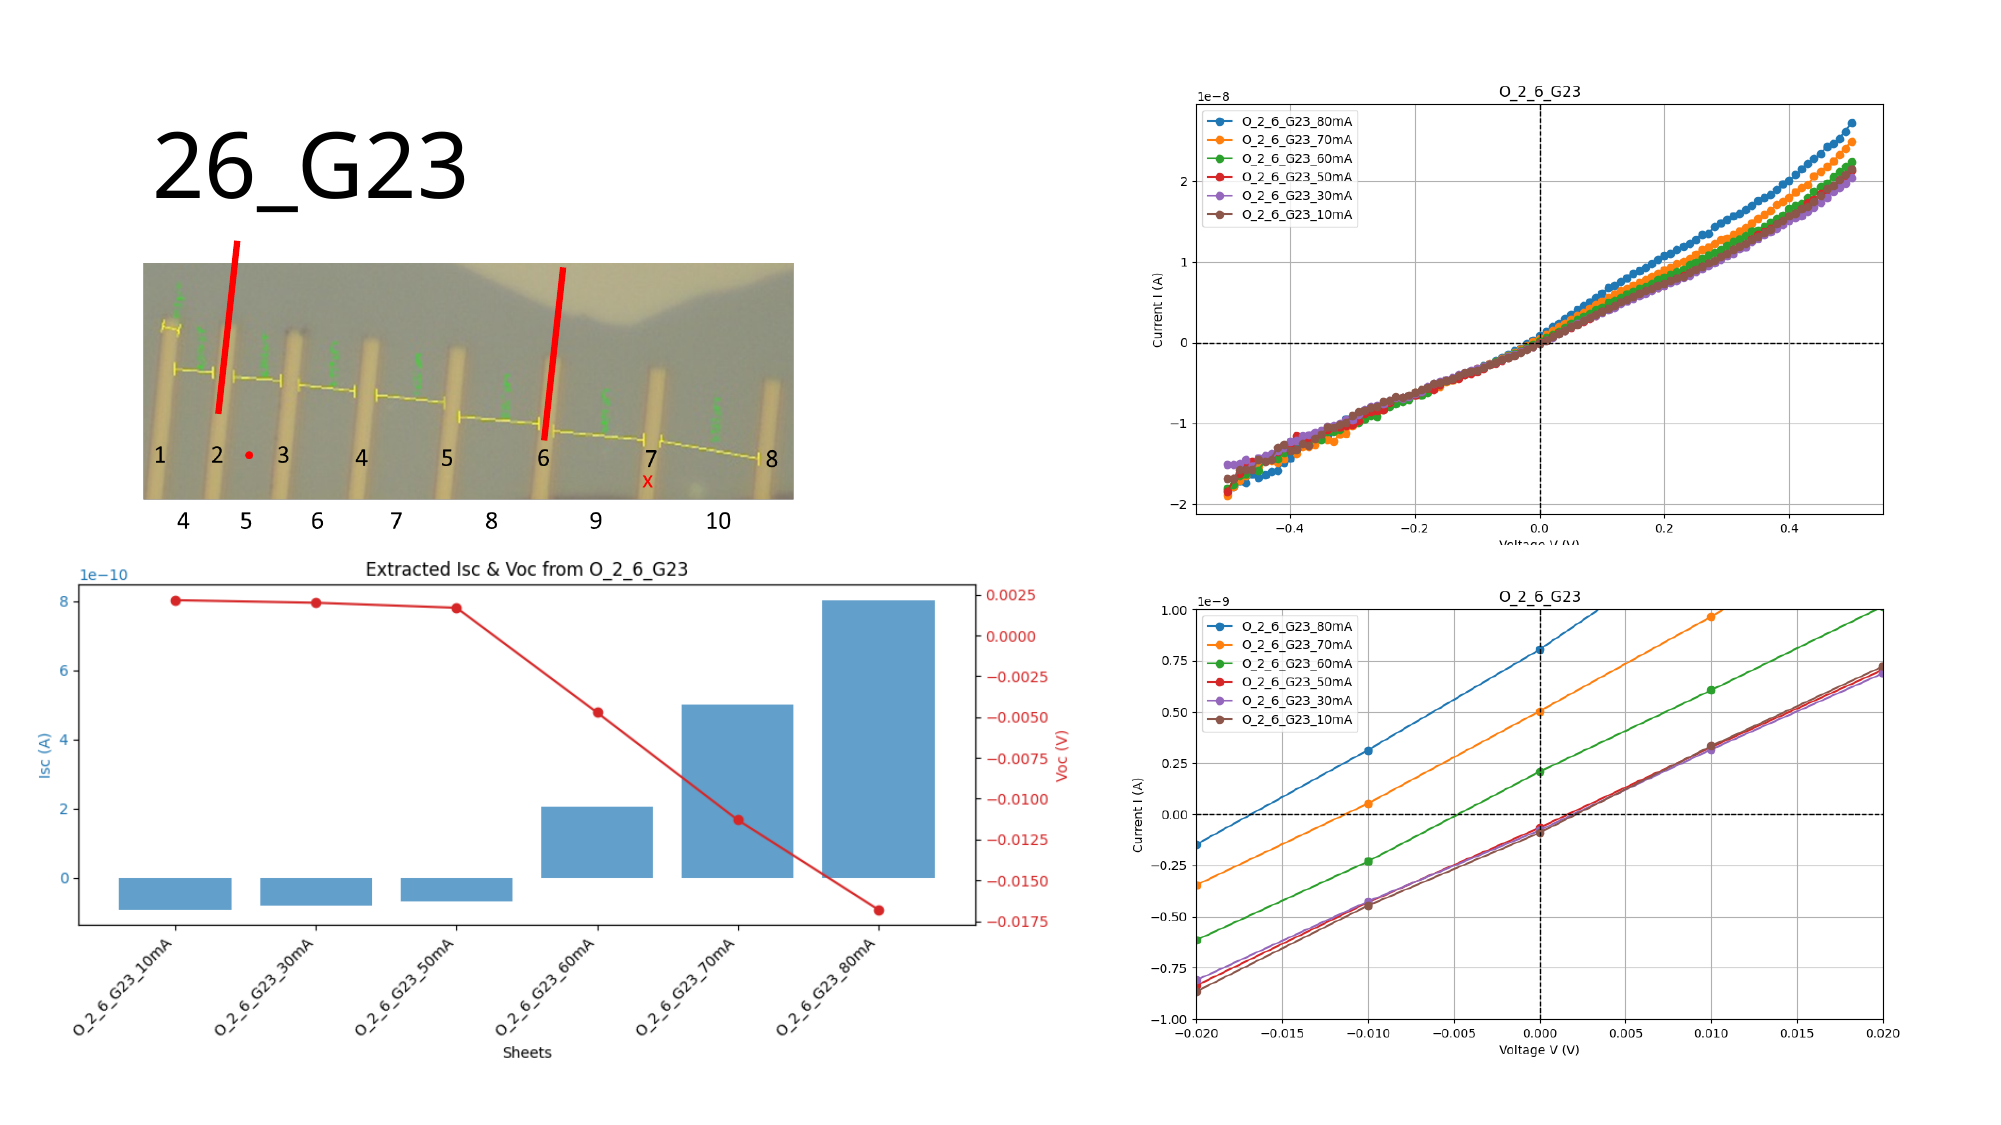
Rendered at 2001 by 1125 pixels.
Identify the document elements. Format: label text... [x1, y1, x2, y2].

picture [22, 40, 1971, 1077]
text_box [137, 240, 794, 551]
title 26_G23 [137, 59, 1085, 278]
